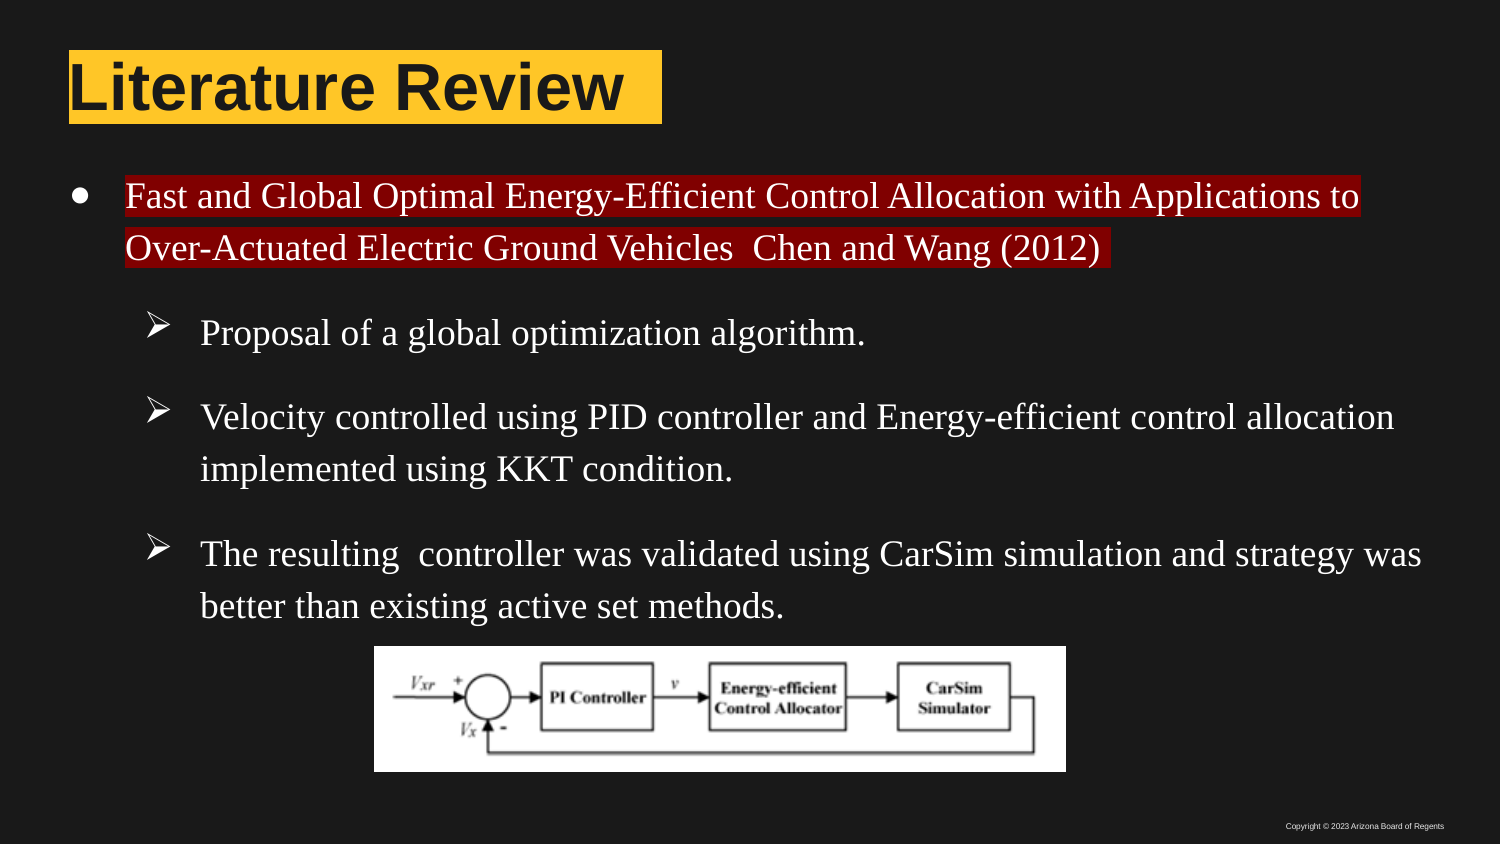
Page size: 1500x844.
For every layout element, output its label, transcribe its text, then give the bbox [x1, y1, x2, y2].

text_box Fast and Global Optimal Energy-Efficient Control Allocation with Applications to Over-Actuated Electric Ground Vehicles Chen and Wang (2012) Proposal of a global optimization algorithm. Velocity controlled using PID controller and Energy-efficient control allocation implemented using KKT condition. The resulting controller was validated using CarSim simulation and strategy was better than existing active set methods. [68, 164, 1445, 772]
title Literature Review [68, 52, 1449, 125]
picture [374, 646, 1066, 772]
